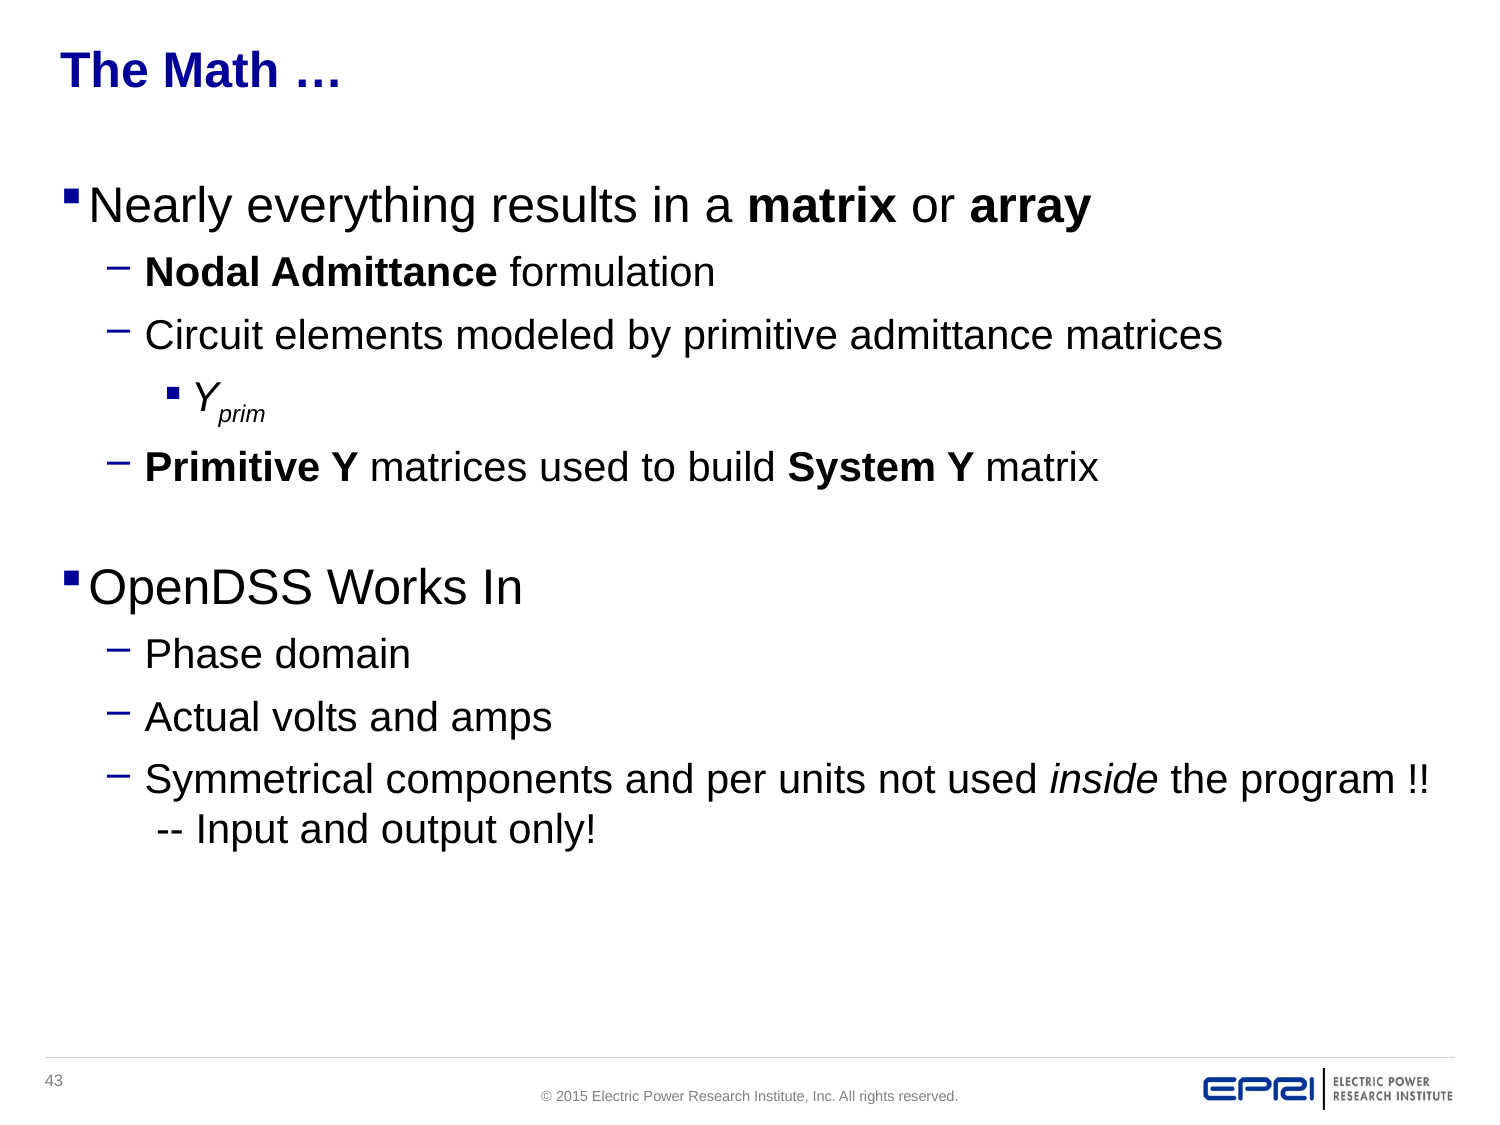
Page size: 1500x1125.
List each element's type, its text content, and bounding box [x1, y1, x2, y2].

picture [1200, 1064, 1455, 1113]
list Nearly everything results in a matrix or array Nodal Admittance formulation Circuit elements modeled by primitive admittance matrices Yprim Primitive Y matrices used to build System Y matrix OpenDSS Works In Phase domain Actual volts and amps Symmetrical components and per units not used inside the program !! -- Input and output only! [44, 164, 1456, 1051]
title The Math … [44, 29, 1456, 151]
